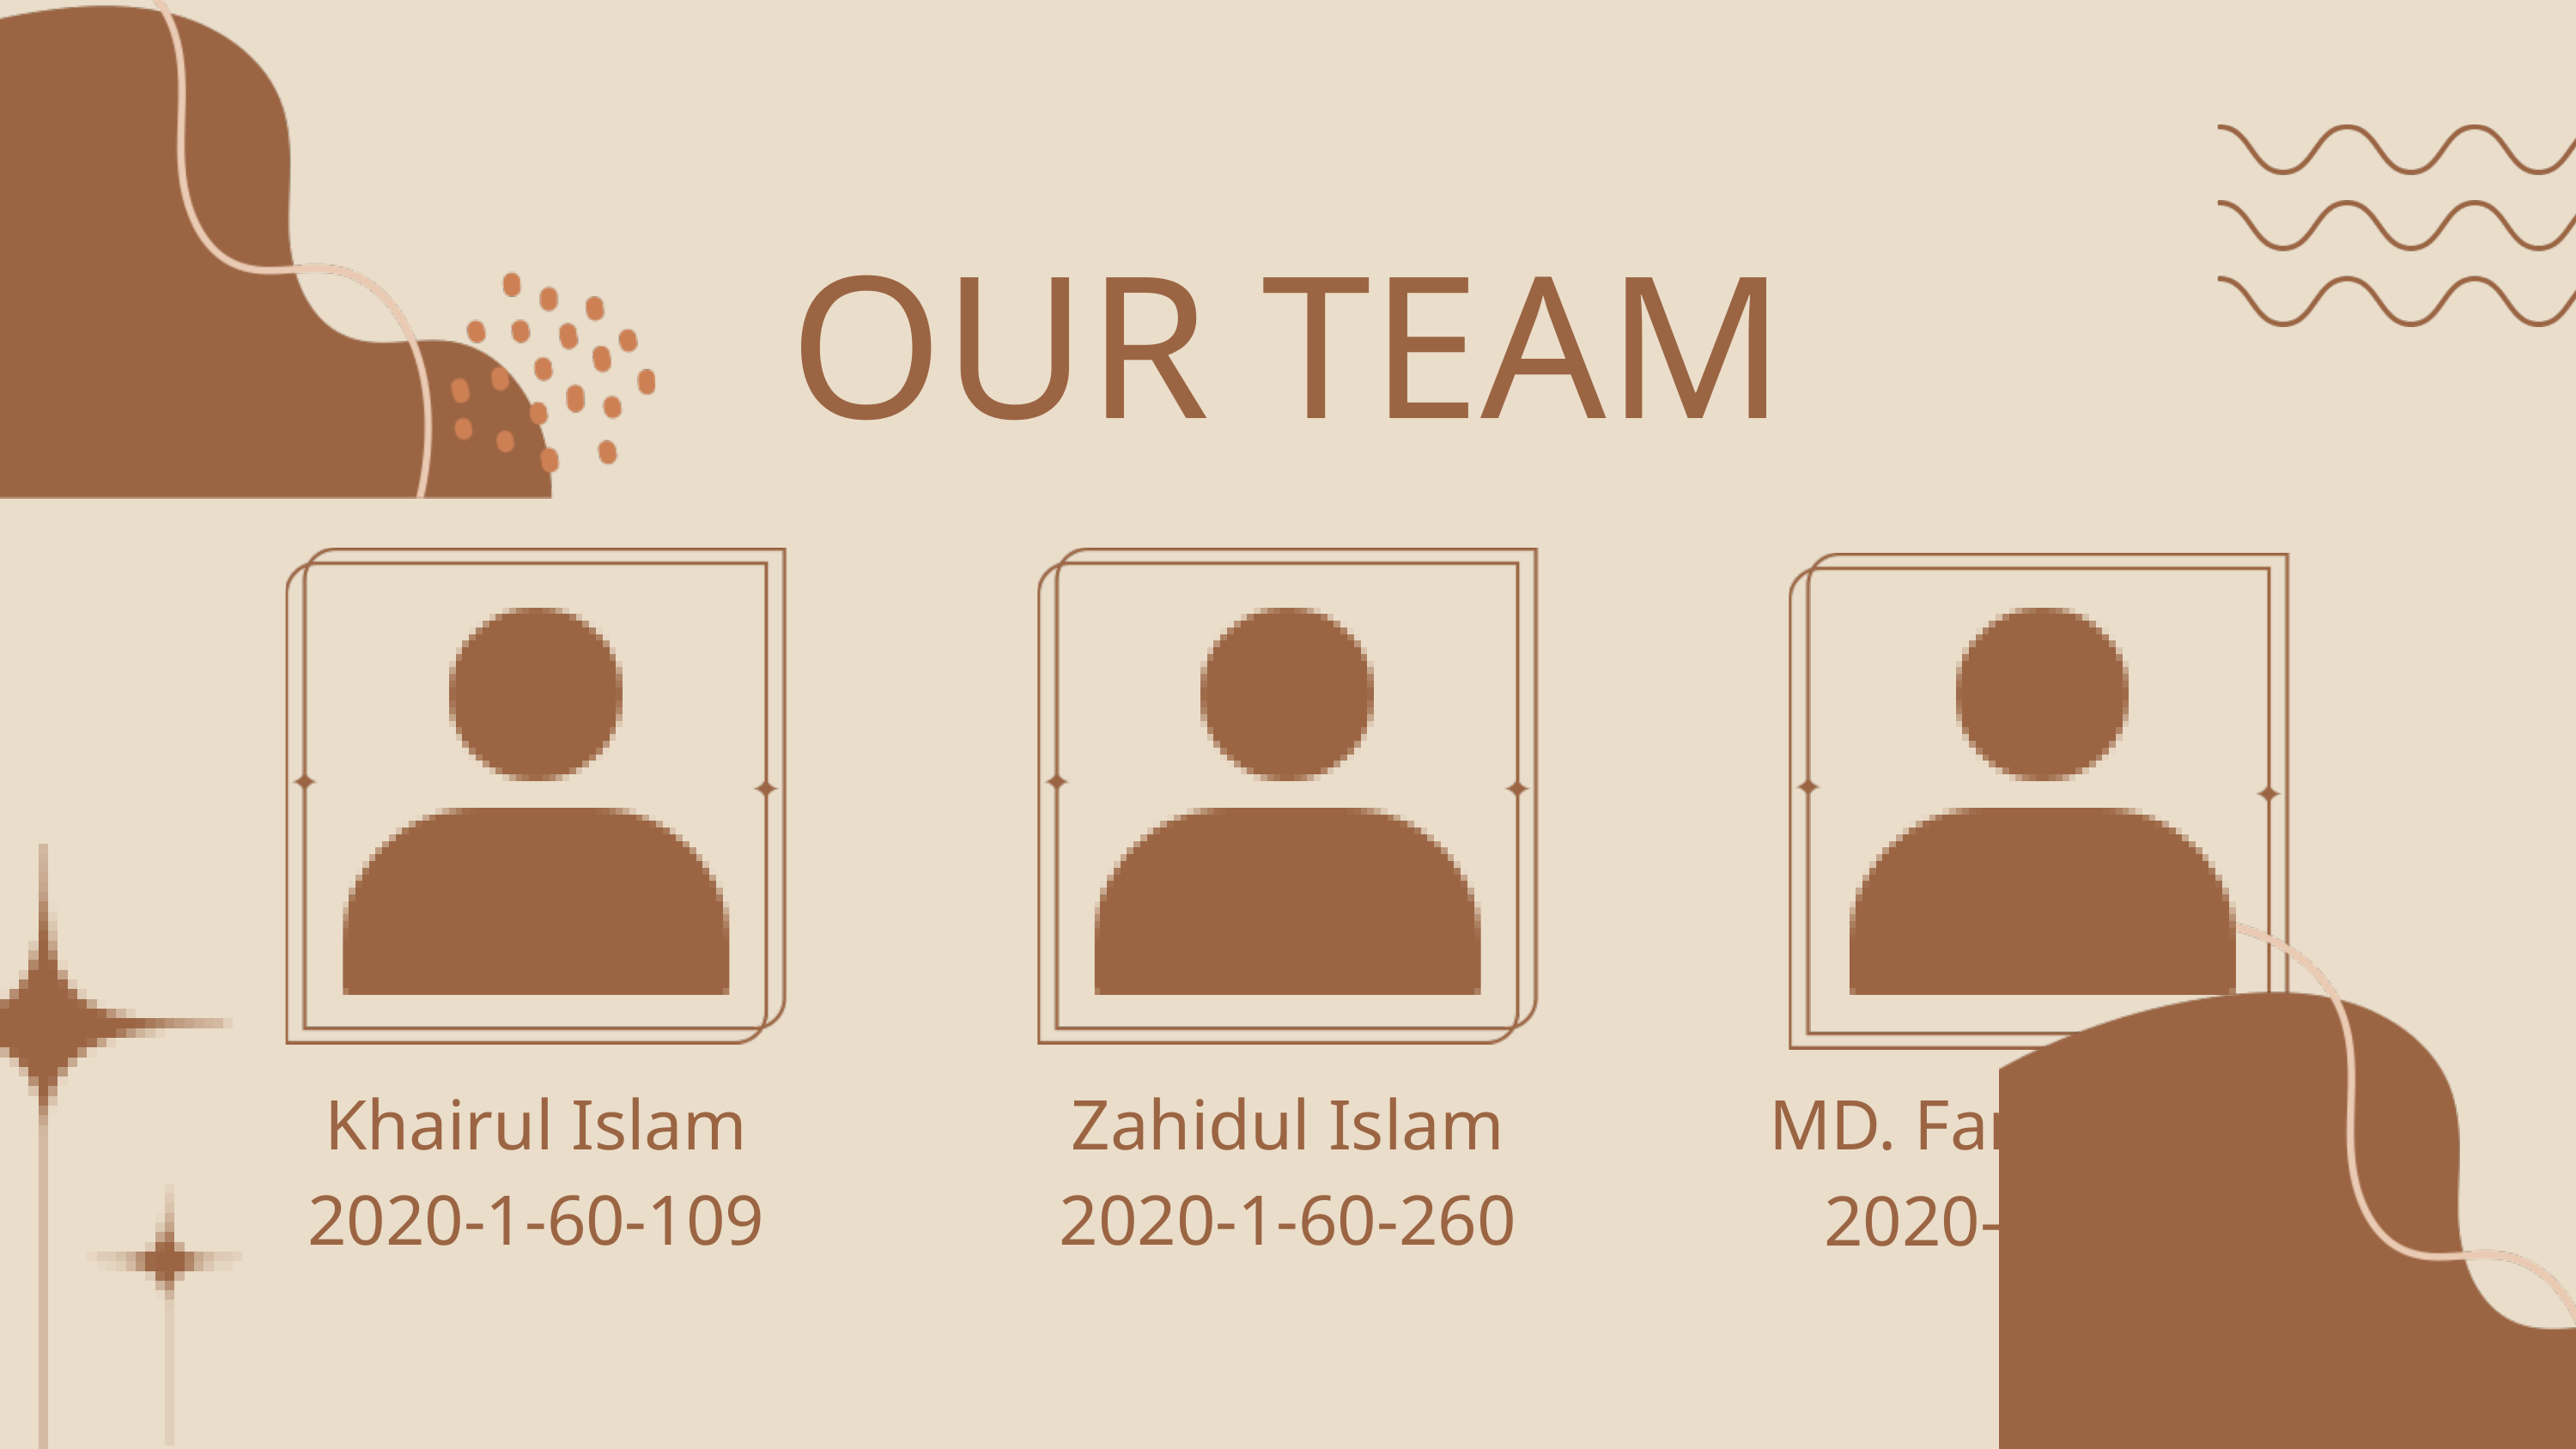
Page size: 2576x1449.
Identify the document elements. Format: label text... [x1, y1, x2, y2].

text_box [285, 548, 787, 1045]
text_box OUR TEAM [671, 248, 1905, 458]
text_box [2217, 124, 2576, 327]
text_box [1789, 553, 2290, 1050]
text_box [1037, 548, 1539, 1045]
text_box [1094, 608, 1481, 995]
text_box [1999, 905, 2576, 1449]
text_box MD. Farhad Billah 2020-2-60-213 [1630, 1067, 1999, 1355]
text_box [1850, 608, 2236, 995]
text_box [343, 608, 730, 995]
text_box [0, 0, 656, 499]
text_box [0, 844, 243, 1449]
text_box Zahidul Islam 2020-1-60-260 [865, 1067, 1711, 1259]
text_box Khairul Islam 2020-1-60-109 [243, 1067, 865, 1259]
